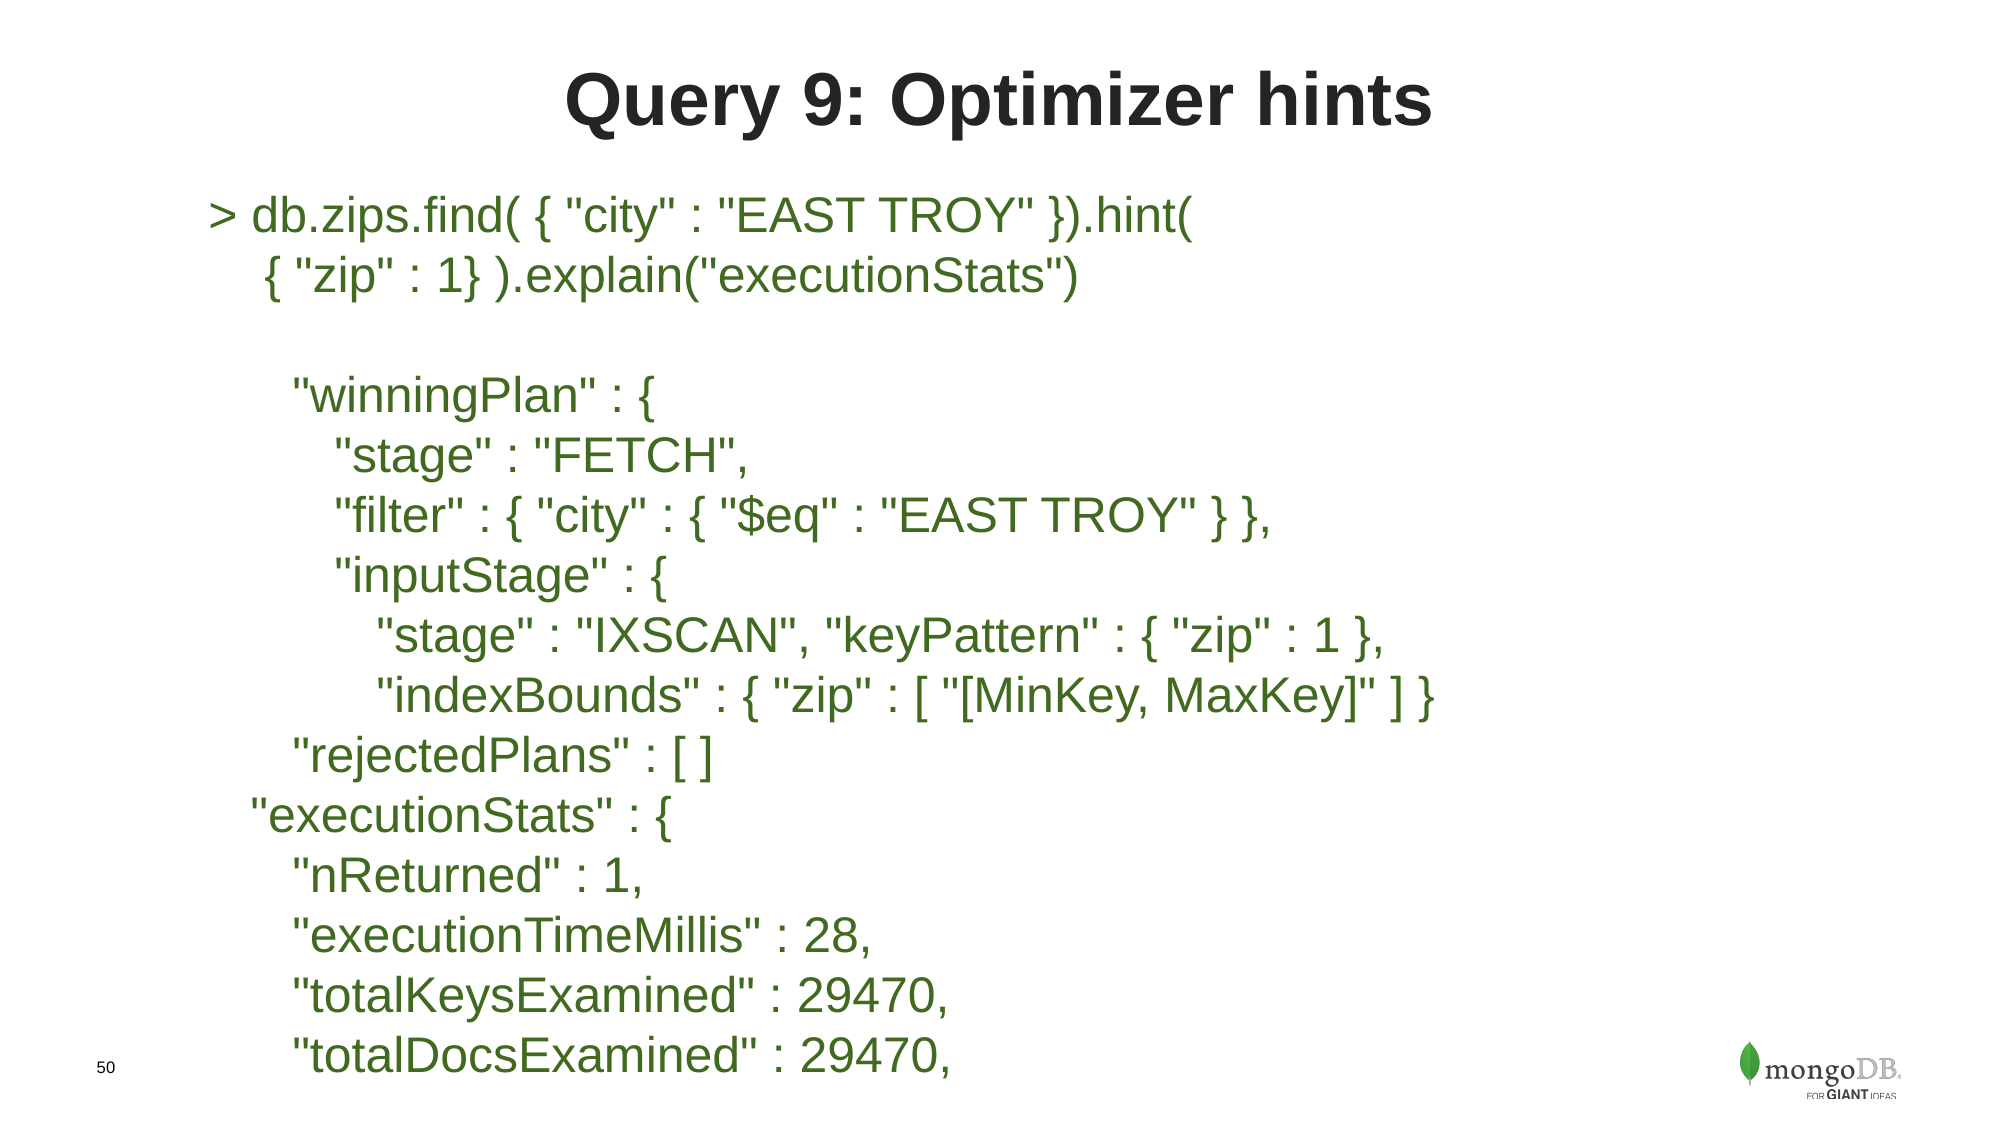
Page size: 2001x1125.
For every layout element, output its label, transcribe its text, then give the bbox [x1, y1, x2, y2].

text_box > db.zips.find( { "city" : "EAST TROY" }).hint( { "zip" : 1} ).explain("executionStats") "winningPlan" : { "stage" : "FETCH", "filter" : { "city" : { "$eq" : "EAST TROY" } }, "inputStage" : { "stage" : "IXSCAN", "keyPattern" : { "zip" : 1 }, "indexBounds" : { "zip" : [ "[MinKey, MaxKey]" ] } "rejectedPlans" : [ ] "executionStats" : { "nReturned" : 1, "executionTimeMillis" : 28, "totalKeysExamined" : 29470, "totalDocsExamined" : 29470, [193, 174, 1451, 1090]
picture [1740, 1041, 1901, 1099]
title Query 9: Optimizer hints [99, 1, 1900, 190]
